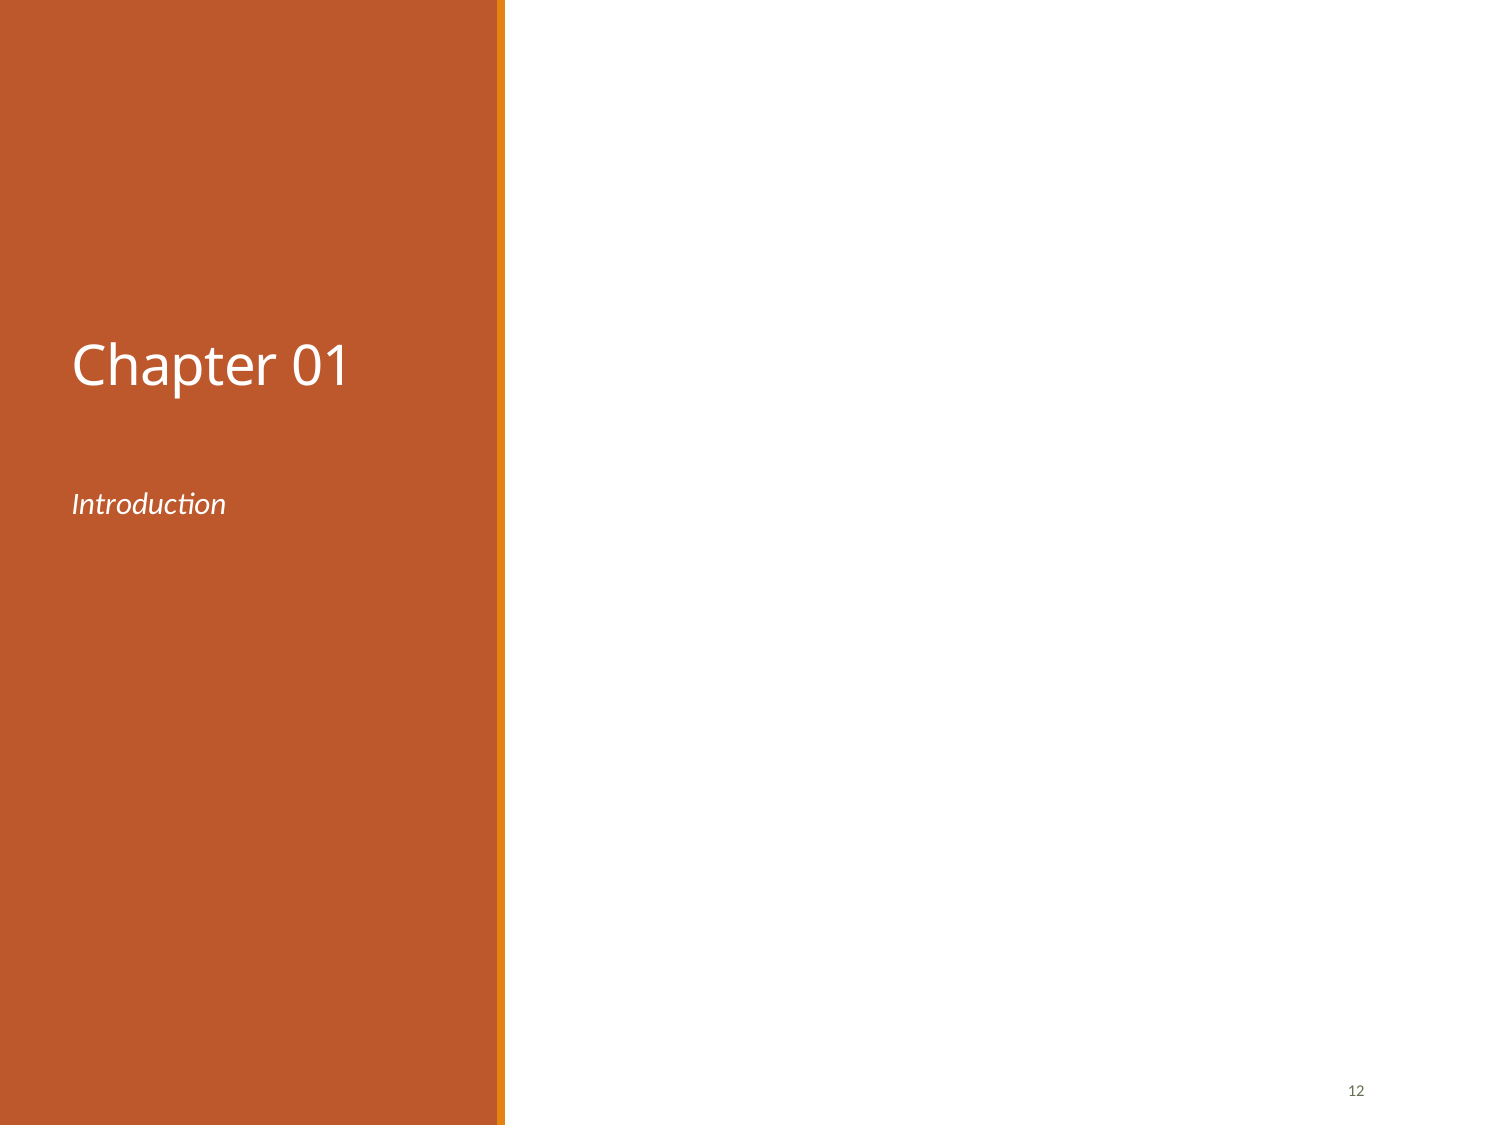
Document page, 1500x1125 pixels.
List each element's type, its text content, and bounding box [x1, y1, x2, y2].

list Introduction [56, 479, 451, 1035]
title Chapter 01 [56, 97, 451, 473]
slide_number 12 [1218, 1059, 1380, 1120]
